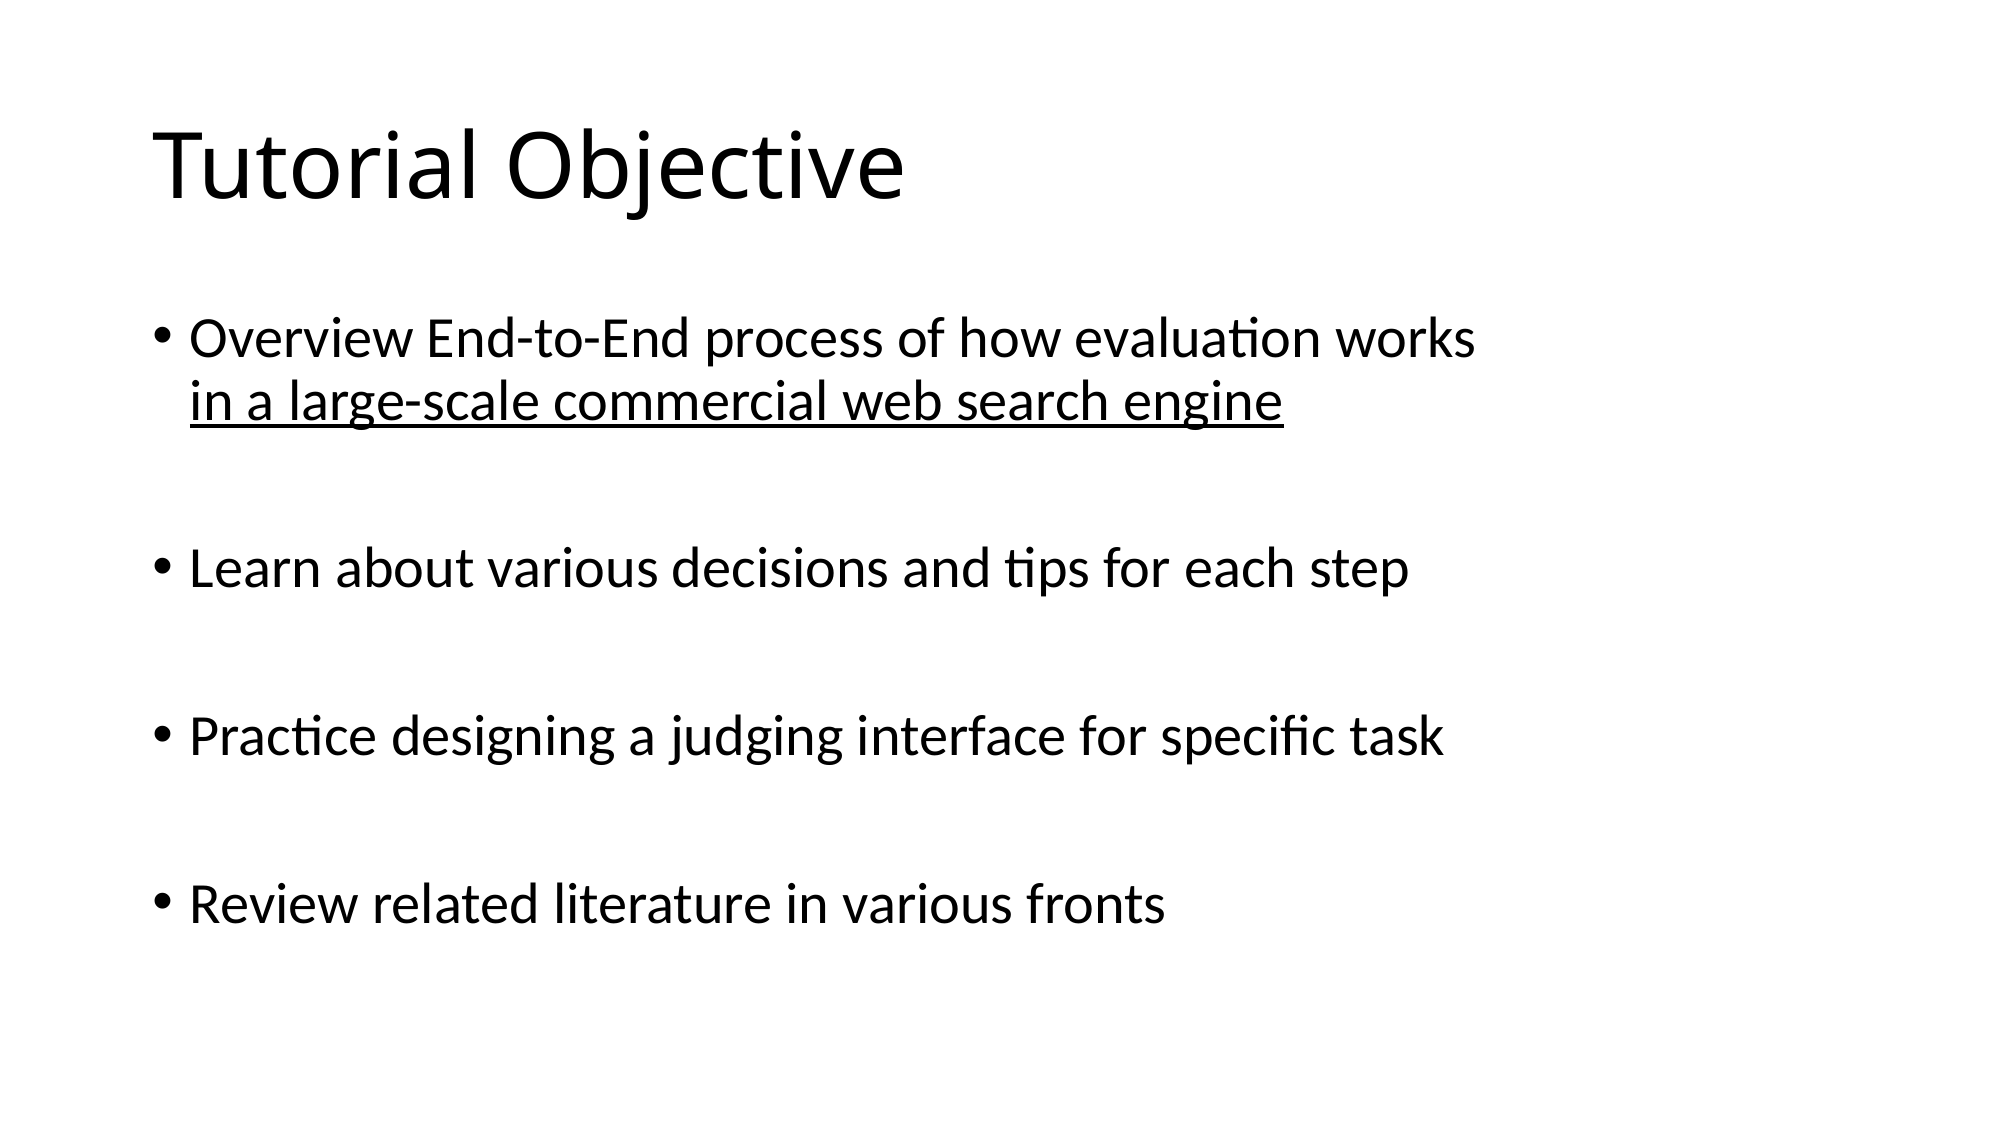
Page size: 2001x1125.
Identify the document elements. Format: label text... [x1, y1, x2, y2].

list Overview End-to-End process of how evaluation works in a large-scale commercial web search engine Learn about various decisions and tips for each step Practice designing a judging interface for specific task Review related literature in various fronts [137, 299, 1863, 1014]
title Tutorial Objective [137, 59, 1863, 278]
